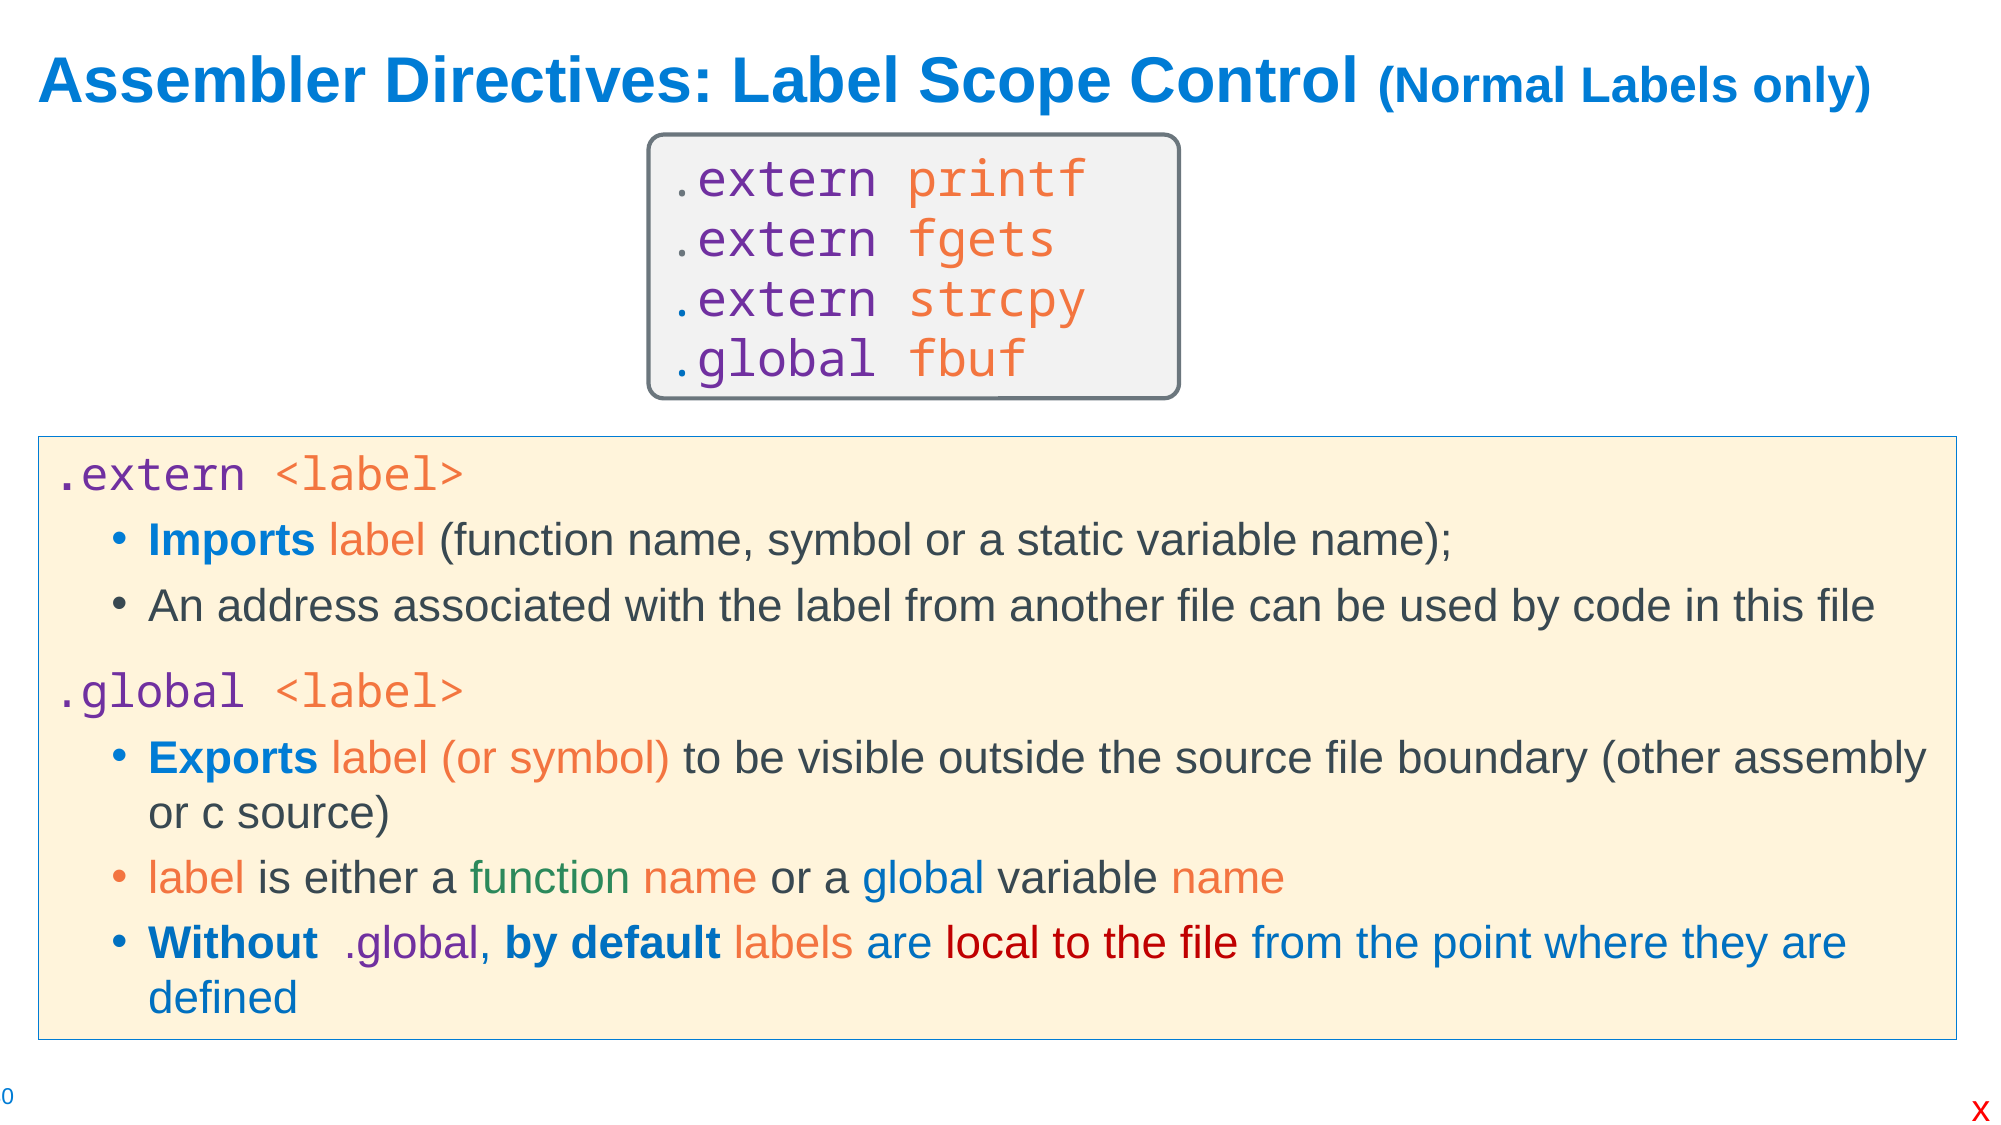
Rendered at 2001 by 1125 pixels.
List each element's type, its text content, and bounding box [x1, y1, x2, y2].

text_box .extern printf .extern fgets .extern strcpy .global fbuf [648, 134, 1180, 399]
title Assembler Directives: Label Scope Control (Normal Labels only) [22, 48, 1957, 123]
list .extern <label> Imports label (function name, symbol or a static variable name); An address associated with the label from another file can be used by code in this file .global <label> Exports label (or symbol) to be visible outside the source file boundary (other assembly or c source) label is either a function name or a global variable name Without .global, by default labels are local to the file from the point where they are defined [38, 436, 1957, 1040]
text_box x [1956, 1076, 2000, 1125]
